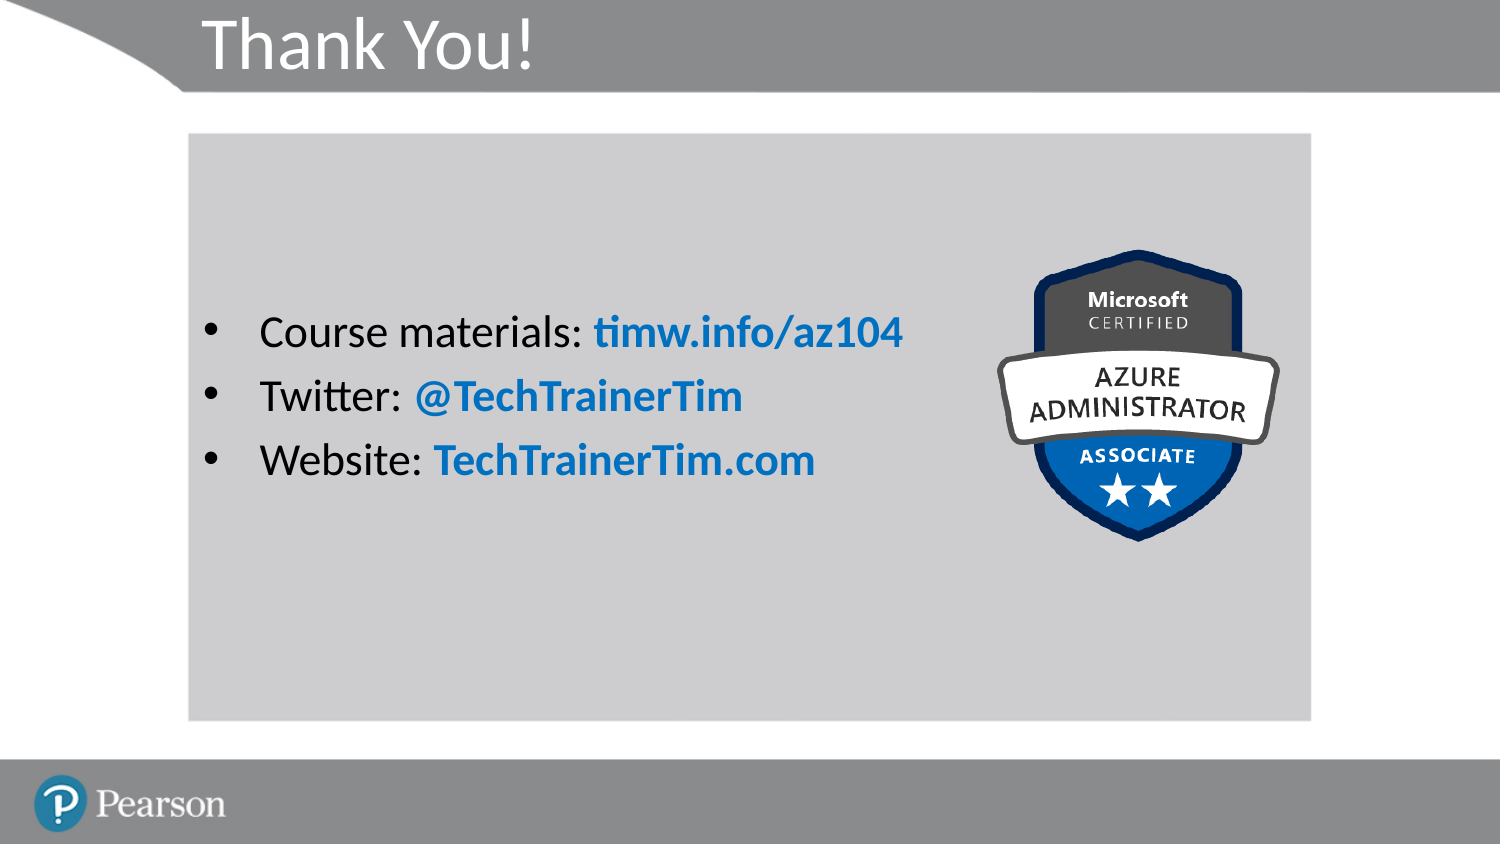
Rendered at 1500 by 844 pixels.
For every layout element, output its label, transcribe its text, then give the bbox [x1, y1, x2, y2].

list Course materials: timw.info/az104 Twitter: @TechTrainerTim Website: TechTrainerTim.com [188, 293, 1311, 716]
title Thank You! [186, 0, 1425, 79]
picture [0, 0, 1500, 844]
